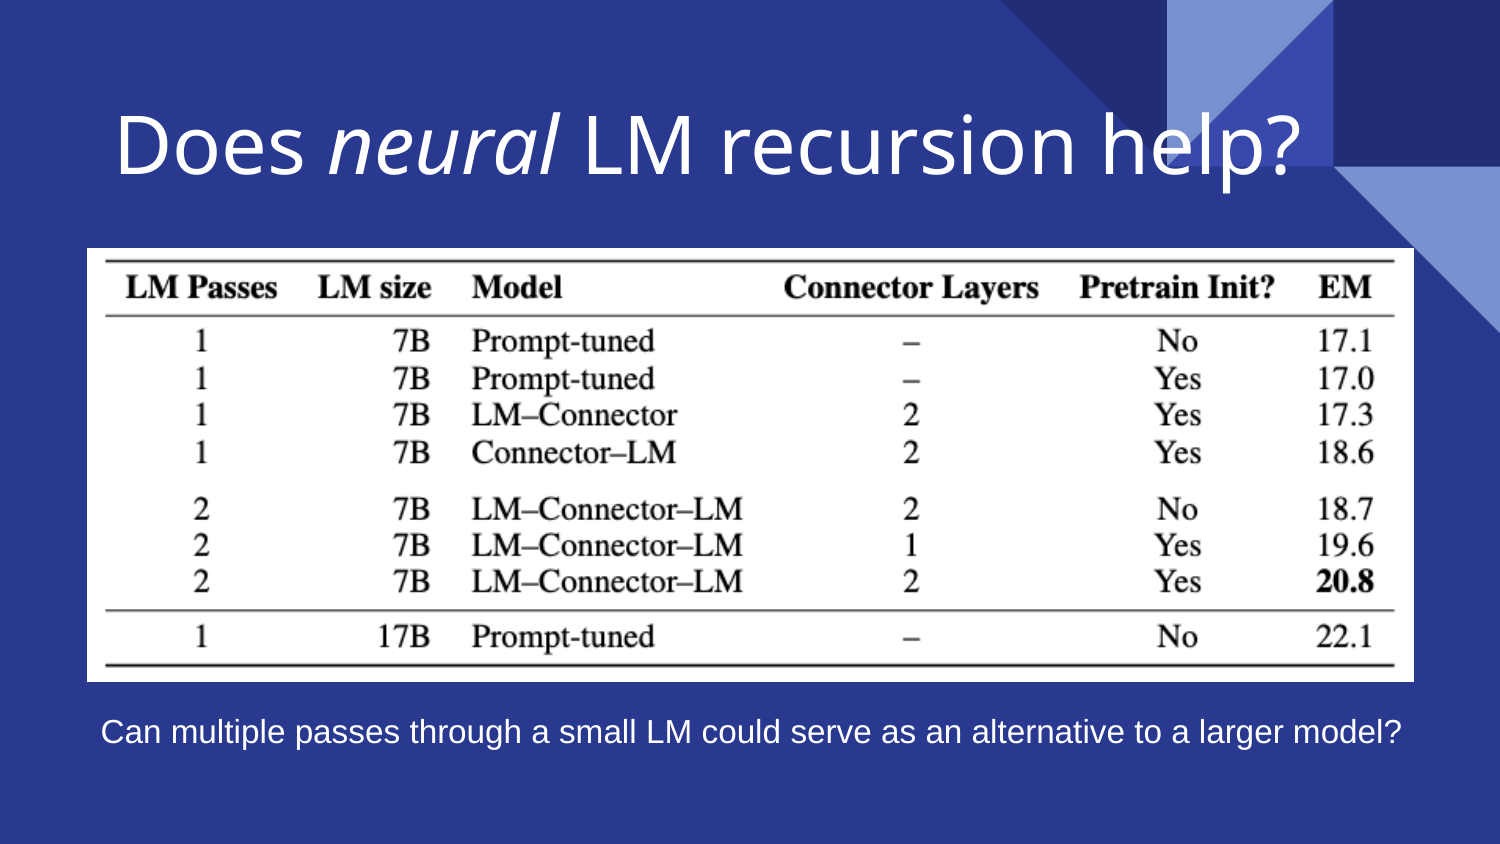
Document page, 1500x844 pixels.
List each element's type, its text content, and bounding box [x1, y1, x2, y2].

picture [87, 248, 1414, 682]
subtitle Can multiple passes through a small LM could serve as an alternative to a larger model? [85, 695, 1435, 844]
title Does neural LM recursion help? [98, 68, 1447, 206]
